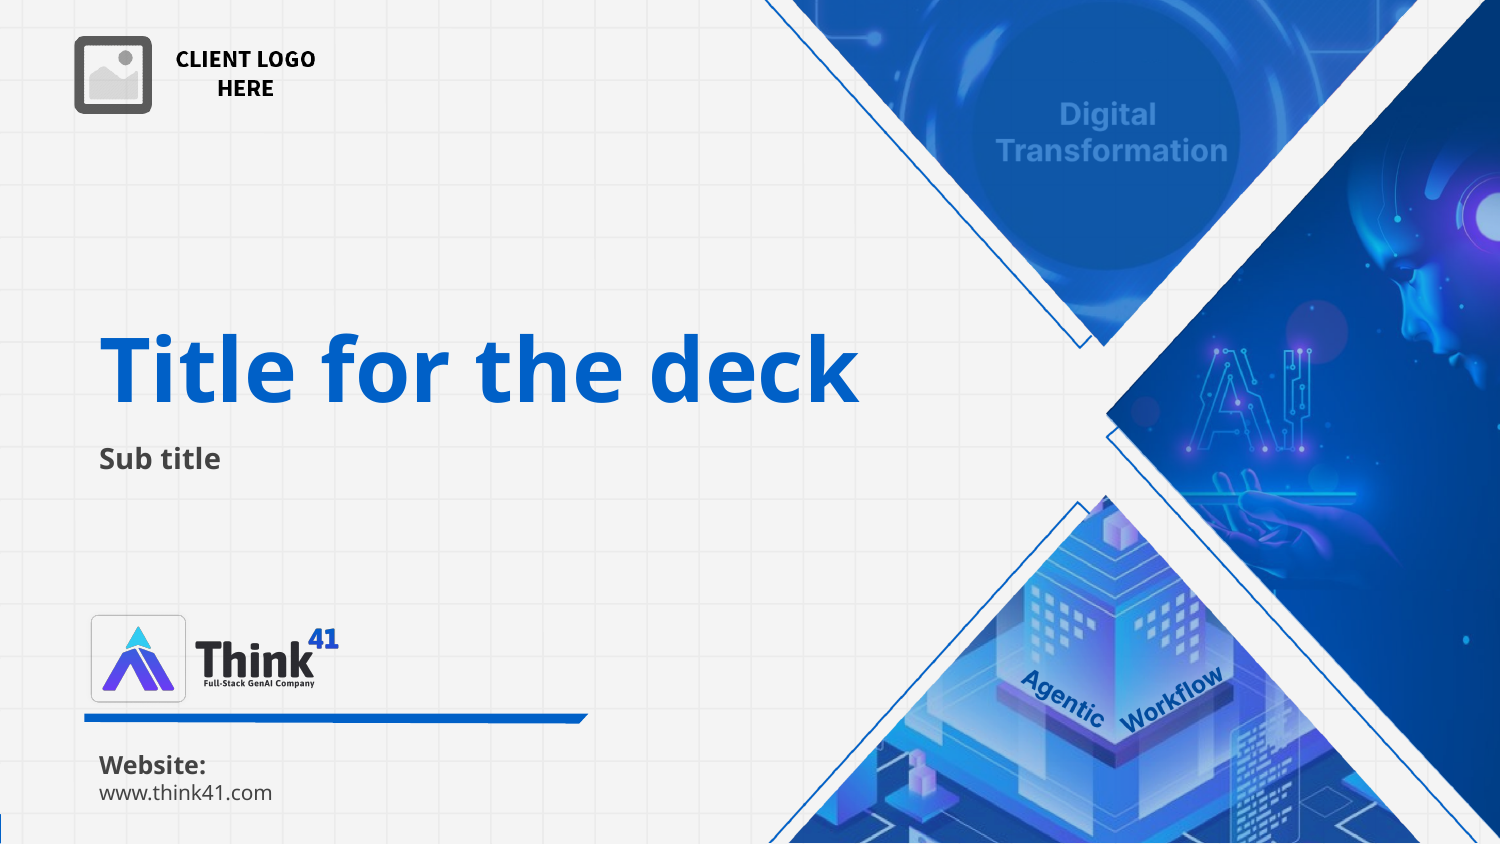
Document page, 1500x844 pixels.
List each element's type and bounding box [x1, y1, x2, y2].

picture [62, 24, 328, 125]
picture [84, 608, 350, 709]
text_box [0, 0, 672, 844]
picture [675, 0, 1500, 843]
